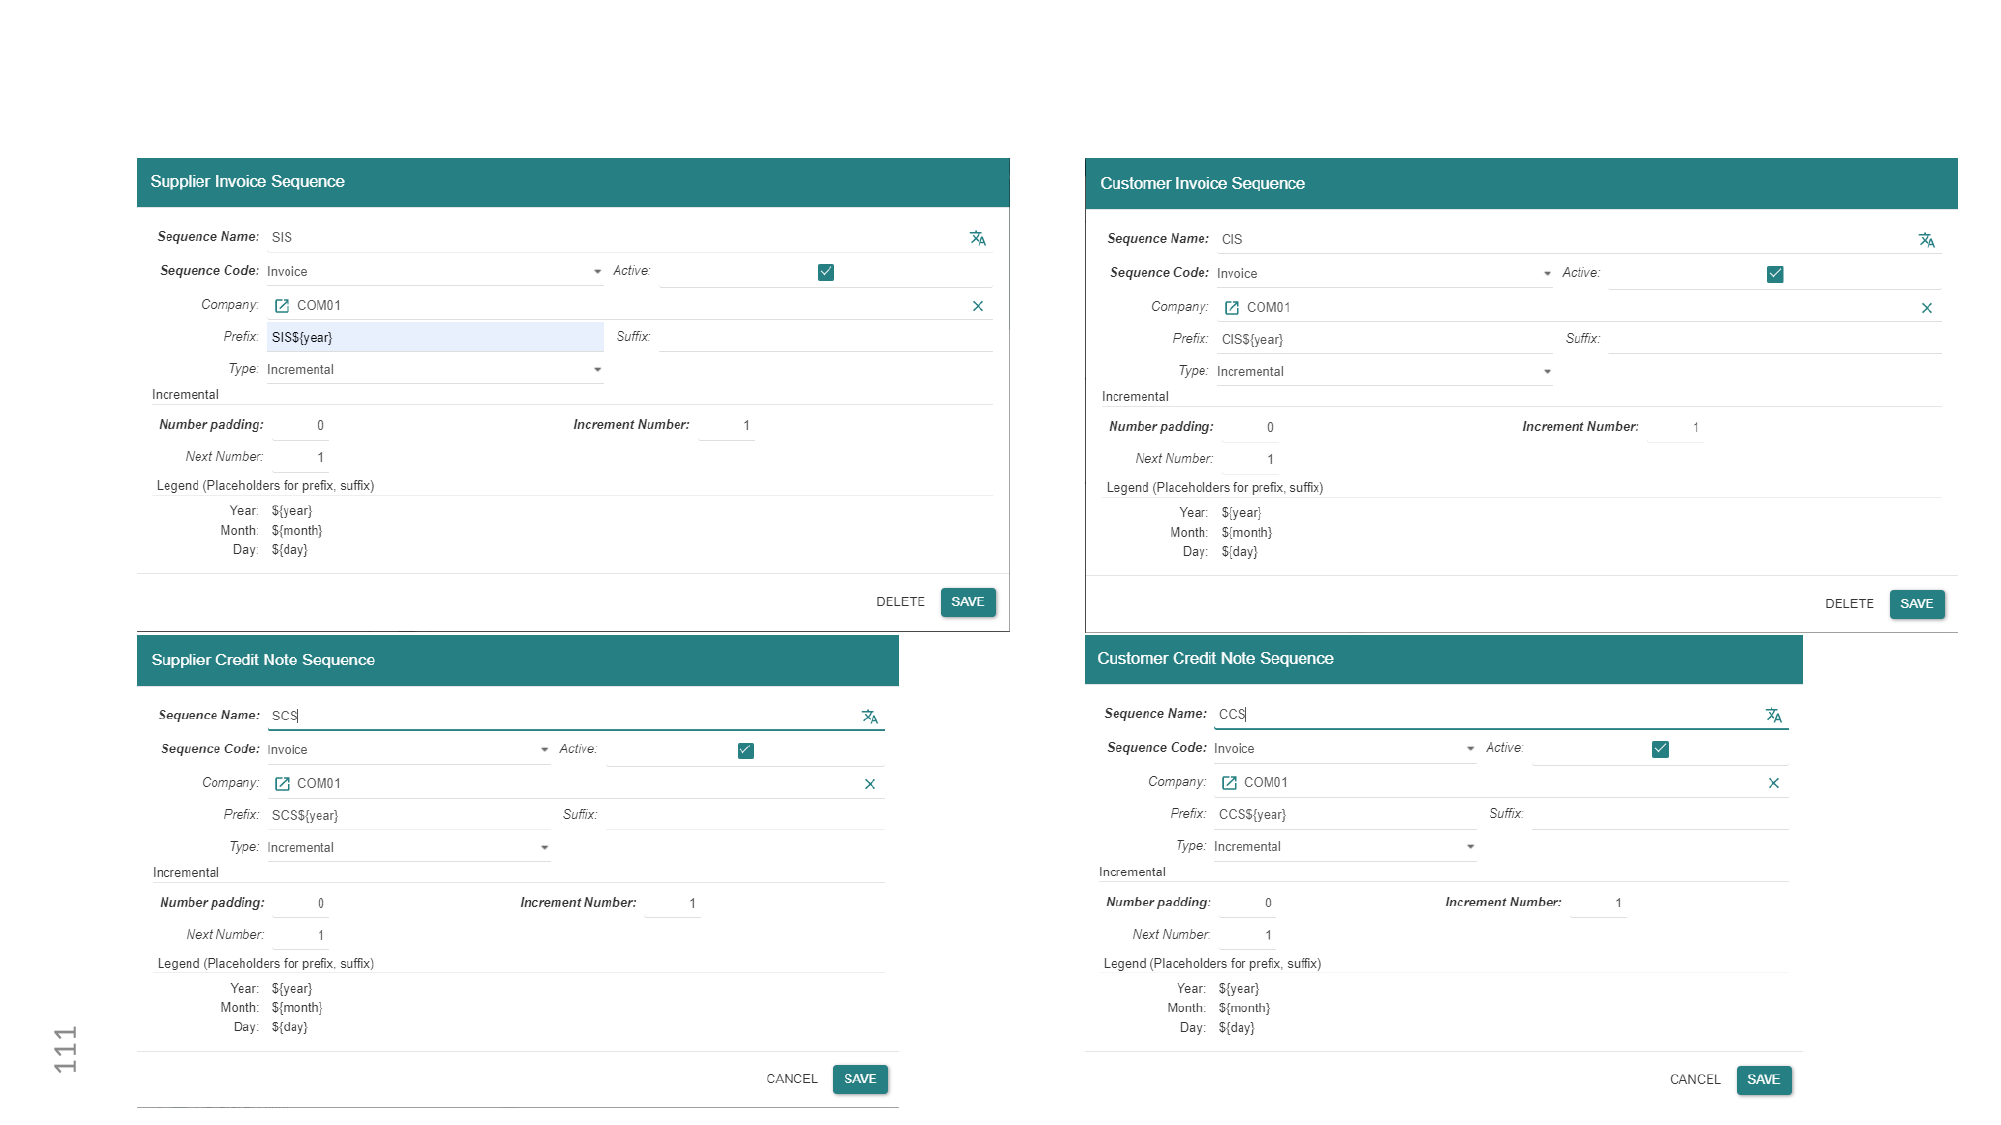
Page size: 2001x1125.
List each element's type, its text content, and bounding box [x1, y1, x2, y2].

picture [137, 635, 899, 1108]
picture [1085, 158, 1958, 633]
slide_number 111 [32, 995, 93, 1108]
picture [137, 158, 1010, 632]
picture [1085, 635, 1803, 1108]
